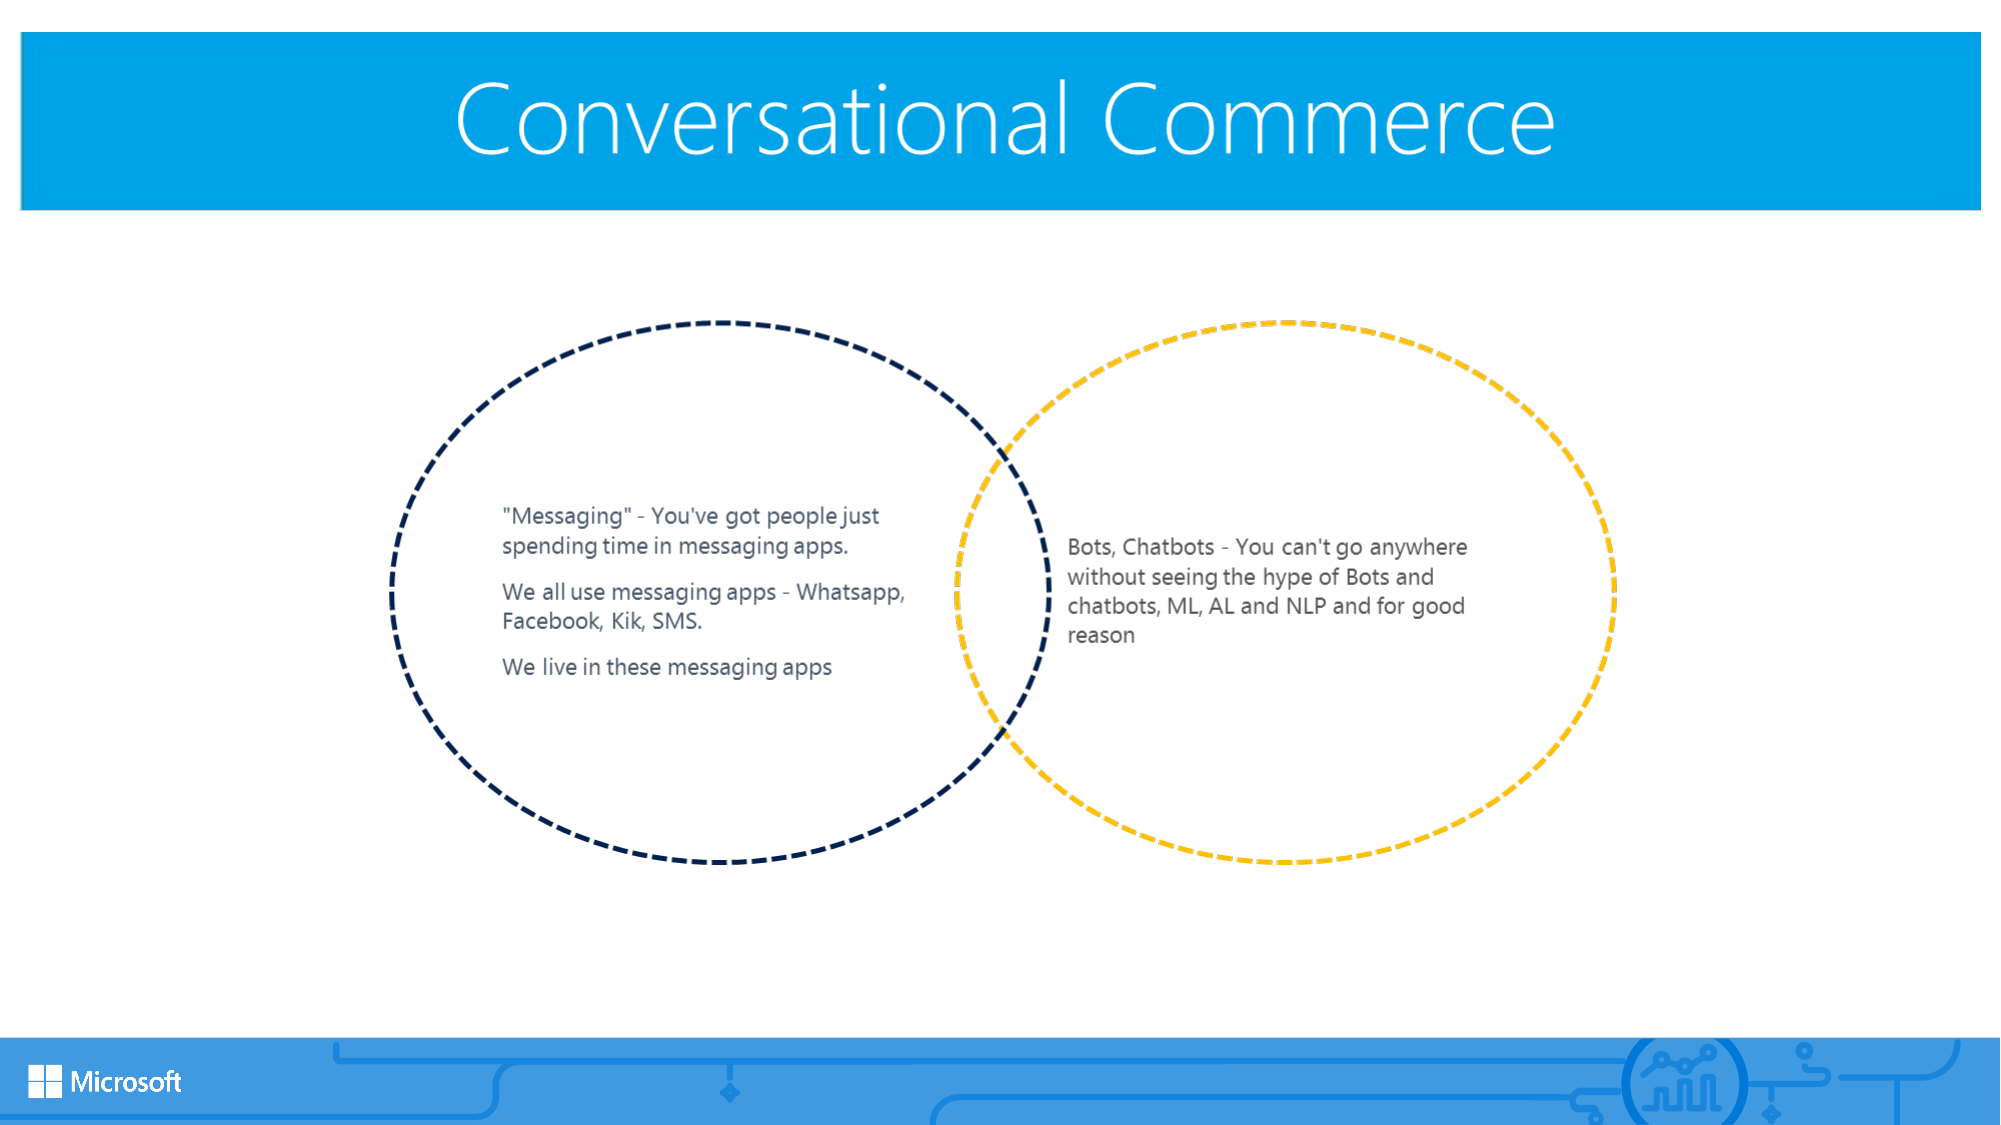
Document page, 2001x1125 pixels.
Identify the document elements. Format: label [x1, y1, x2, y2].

picture [760, 103, 788, 155]
picture [1387, 103, 1428, 155]
picture [1468, 103, 1504, 155]
picture [898, 103, 945, 154]
picture [1512, 103, 1553, 155]
picture [1308, 103, 1375, 153]
picture [1106, 83, 1155, 155]
picture [1167, 103, 1214, 155]
picture [459, 83, 508, 155]
picture [579, 103, 617, 153]
picture [879, 84, 886, 90]
picture [728, 103, 751, 153]
picture [1009, 103, 1045, 154]
picture [1226, 103, 1293, 153]
picture [1060, 80, 1064, 153]
picture [843, 90, 870, 154]
picture [880, 104, 884, 153]
picture [1440, 103, 1464, 153]
picture [19, 26, 1981, 865]
picture [957, 103, 995, 153]
picture [627, 104, 668, 153]
picture [675, 103, 716, 155]
picture [799, 103, 835, 154]
picture [520, 103, 566, 154]
